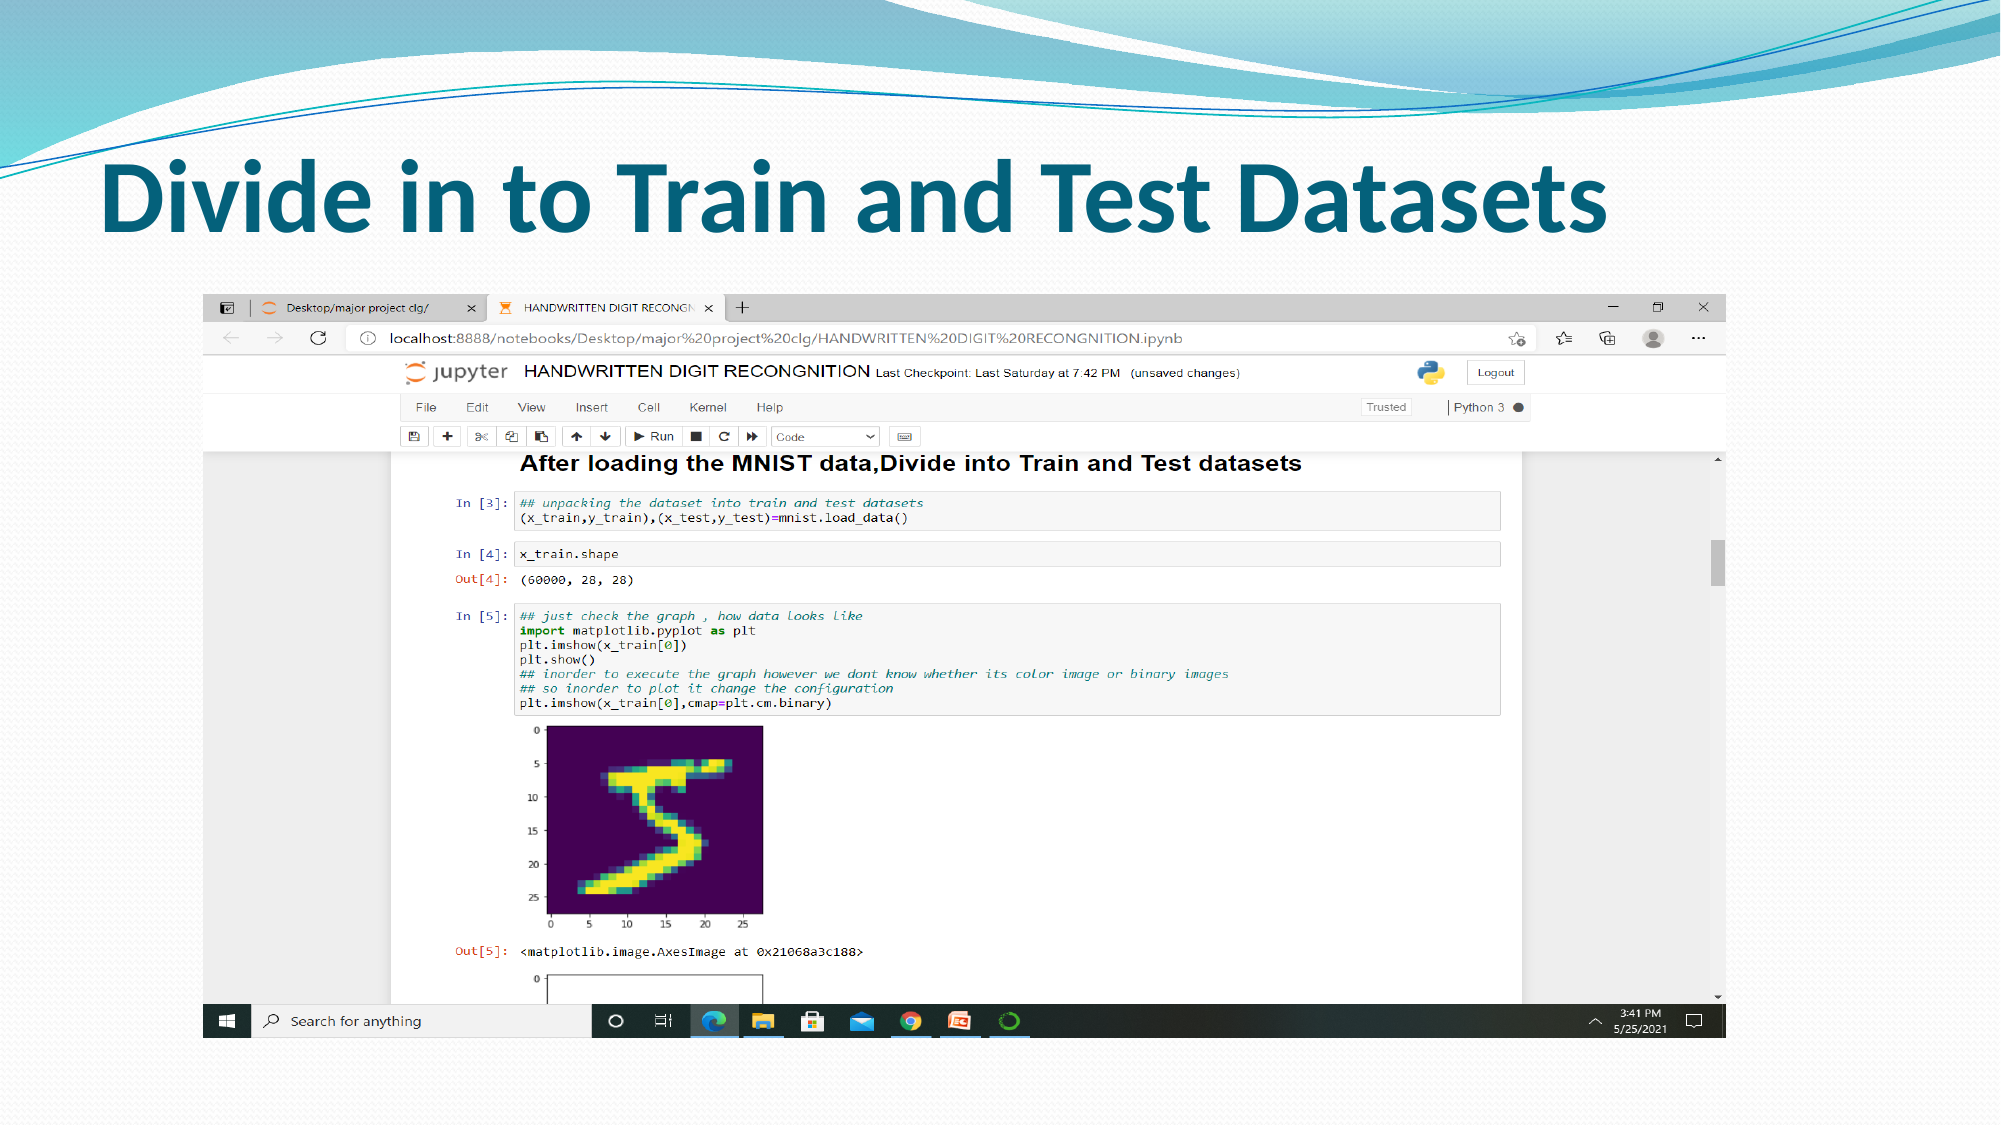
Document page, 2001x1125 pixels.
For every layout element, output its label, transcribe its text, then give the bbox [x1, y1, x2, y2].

title Divide in to Train and Test Datasets [99, 115, 1900, 253]
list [203, 294, 1726, 1038]
